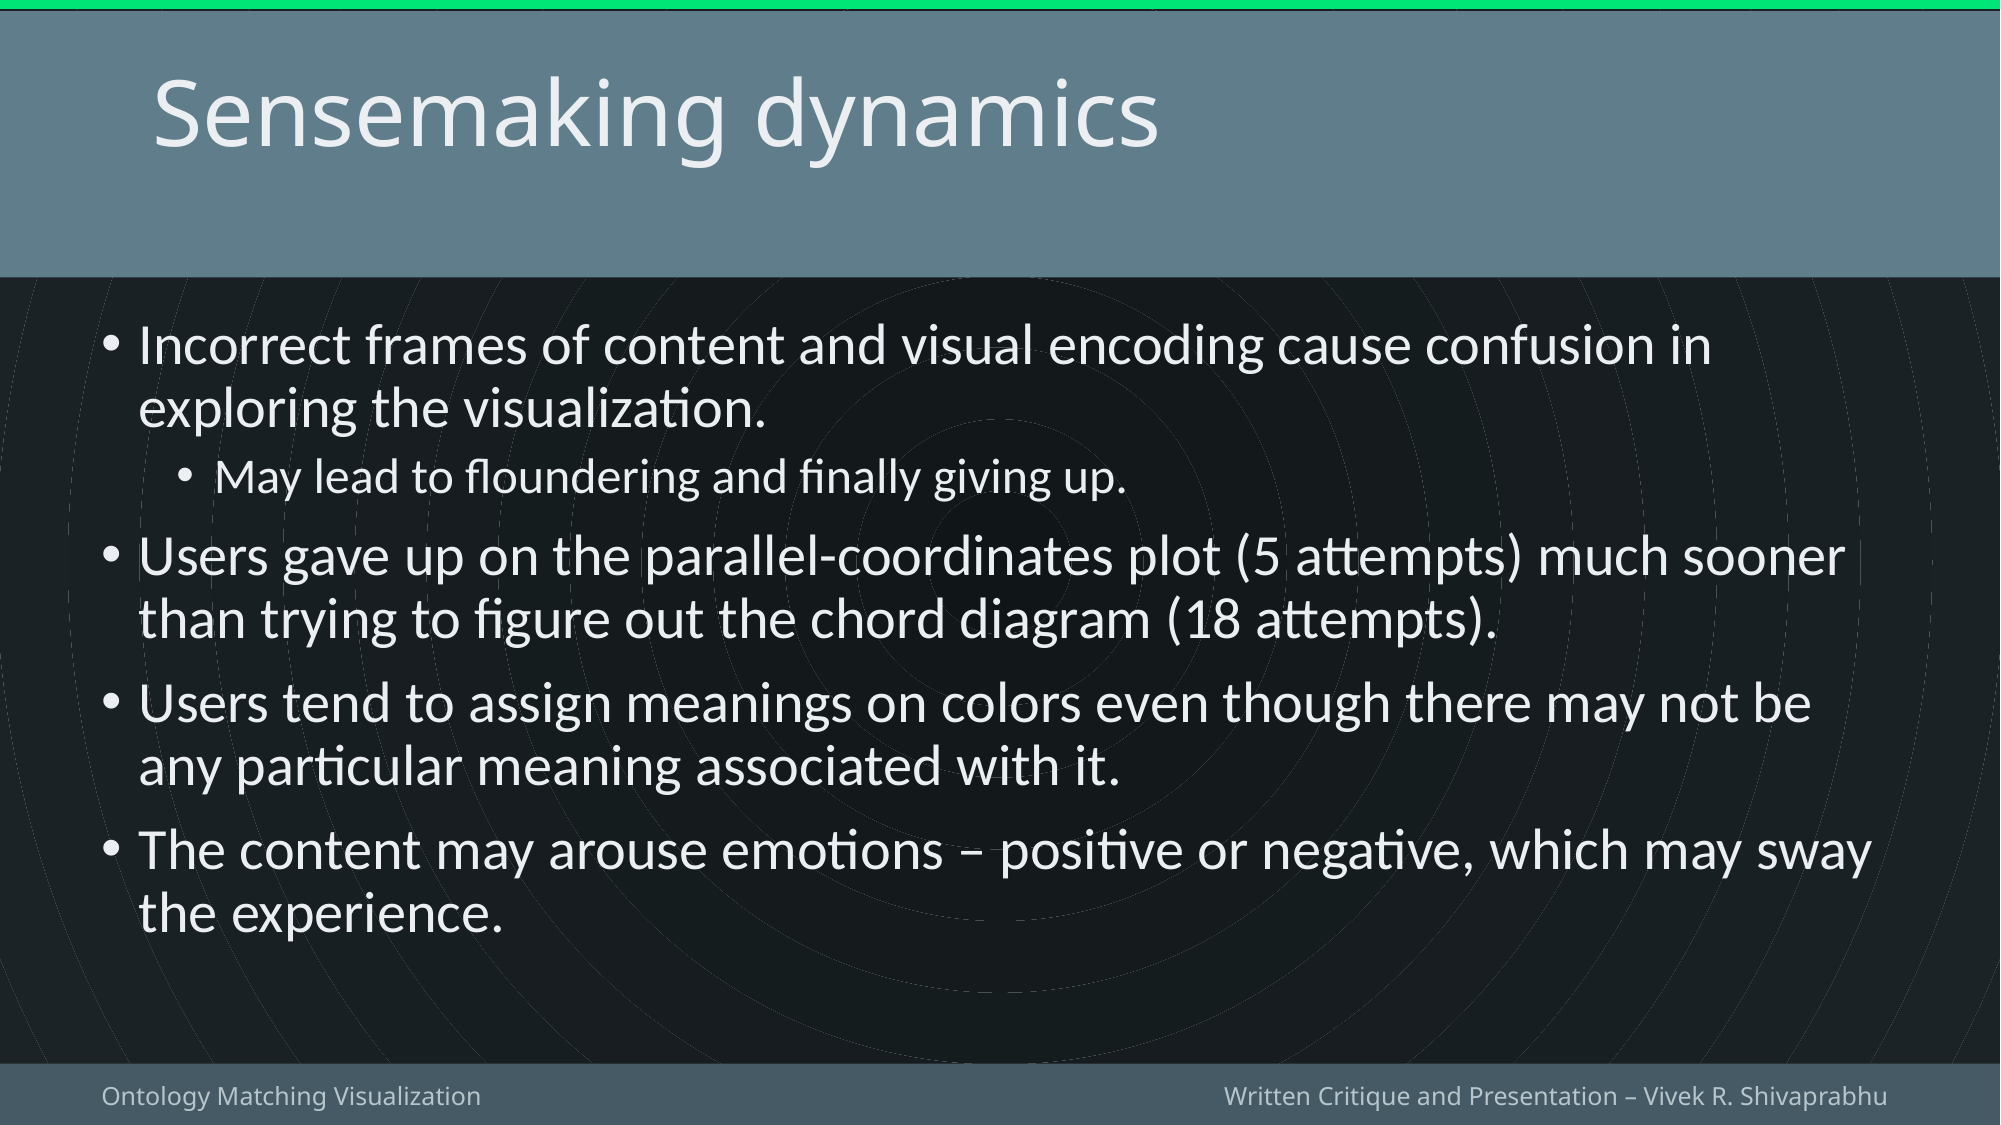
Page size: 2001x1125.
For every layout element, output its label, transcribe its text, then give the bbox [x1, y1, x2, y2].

list Incorrect frames of content and visual encoding cause confusion in exploring the visualization. May lead to floundering and finally giving up. Users gave up on the parallel-coordinates plot (5 attempts) much sooner than trying to figure out the chord diagram (18 attempts). Users tend to assign meanings on colors even though there may not be any particular meaning associated with it. The content may arouse emotions – positive or negative, which may sway the experience. [86, 306, 1904, 1034]
title Sensemaking dynamics [137, 59, 1863, 278]
